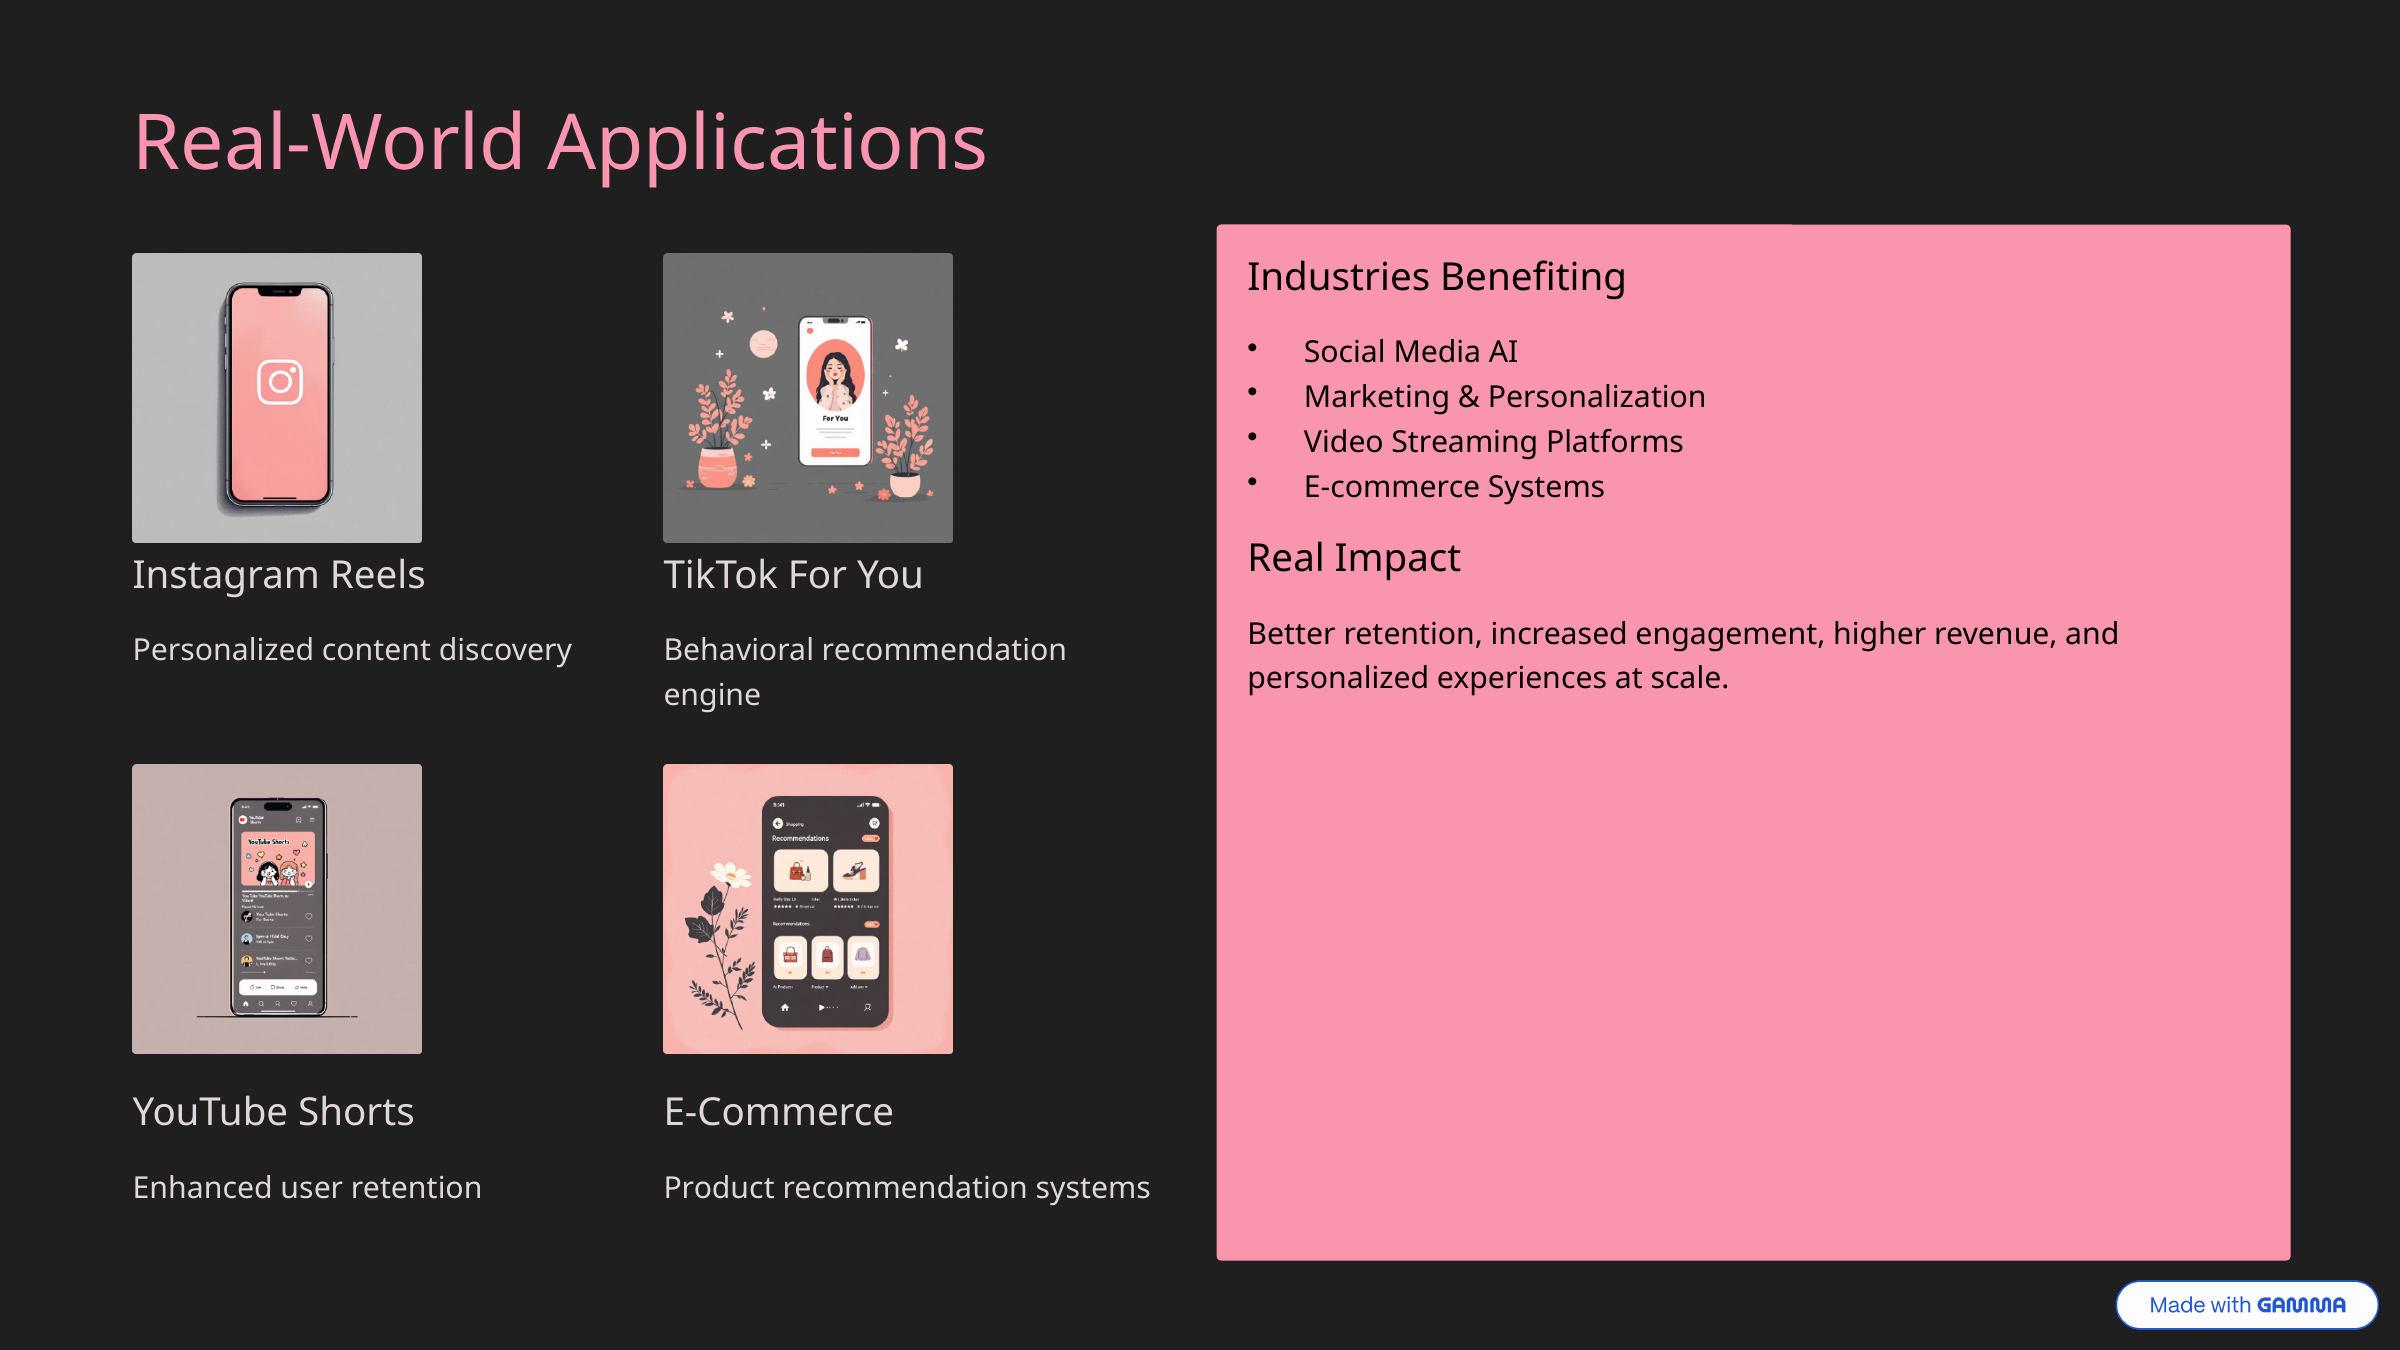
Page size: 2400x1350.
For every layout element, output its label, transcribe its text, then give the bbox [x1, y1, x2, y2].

picture [2106, 1271, 2389, 1339]
text_box Behavioral recommendation engine [663, 622, 1163, 713]
picture [663, 764, 953, 1054]
text_box Product recommendation systems [663, 1159, 1163, 1205]
picture [132, 764, 422, 1054]
text_box TikTok For You [663, 547, 1051, 597]
text_box Personalized content discovery [132, 622, 632, 668]
text_box Instagram Reels [132, 547, 520, 597]
text_box Real-World Applications [132, 89, 906, 186]
text_box E-Commerce [663, 1085, 1051, 1134]
text_box Enhanced user retention [132, 1159, 632, 1205]
picture [132, 253, 422, 543]
picture [663, 253, 953, 543]
text_box Social Media AI Marketing & Personalization Video Streaming Platforms E-commerce Systems [1247, 324, 2260, 506]
text_box YouTube Shorts [132, 1085, 520, 1134]
text_box Real Impact [1247, 531, 1635, 580]
text_box [1216, 224, 2291, 1261]
text_box Industries Benefiting [1247, 250, 1635, 299]
text_box Better retention, increased engagement, higher revenue, and personalized experiences at scale. [1247, 605, 2260, 696]
